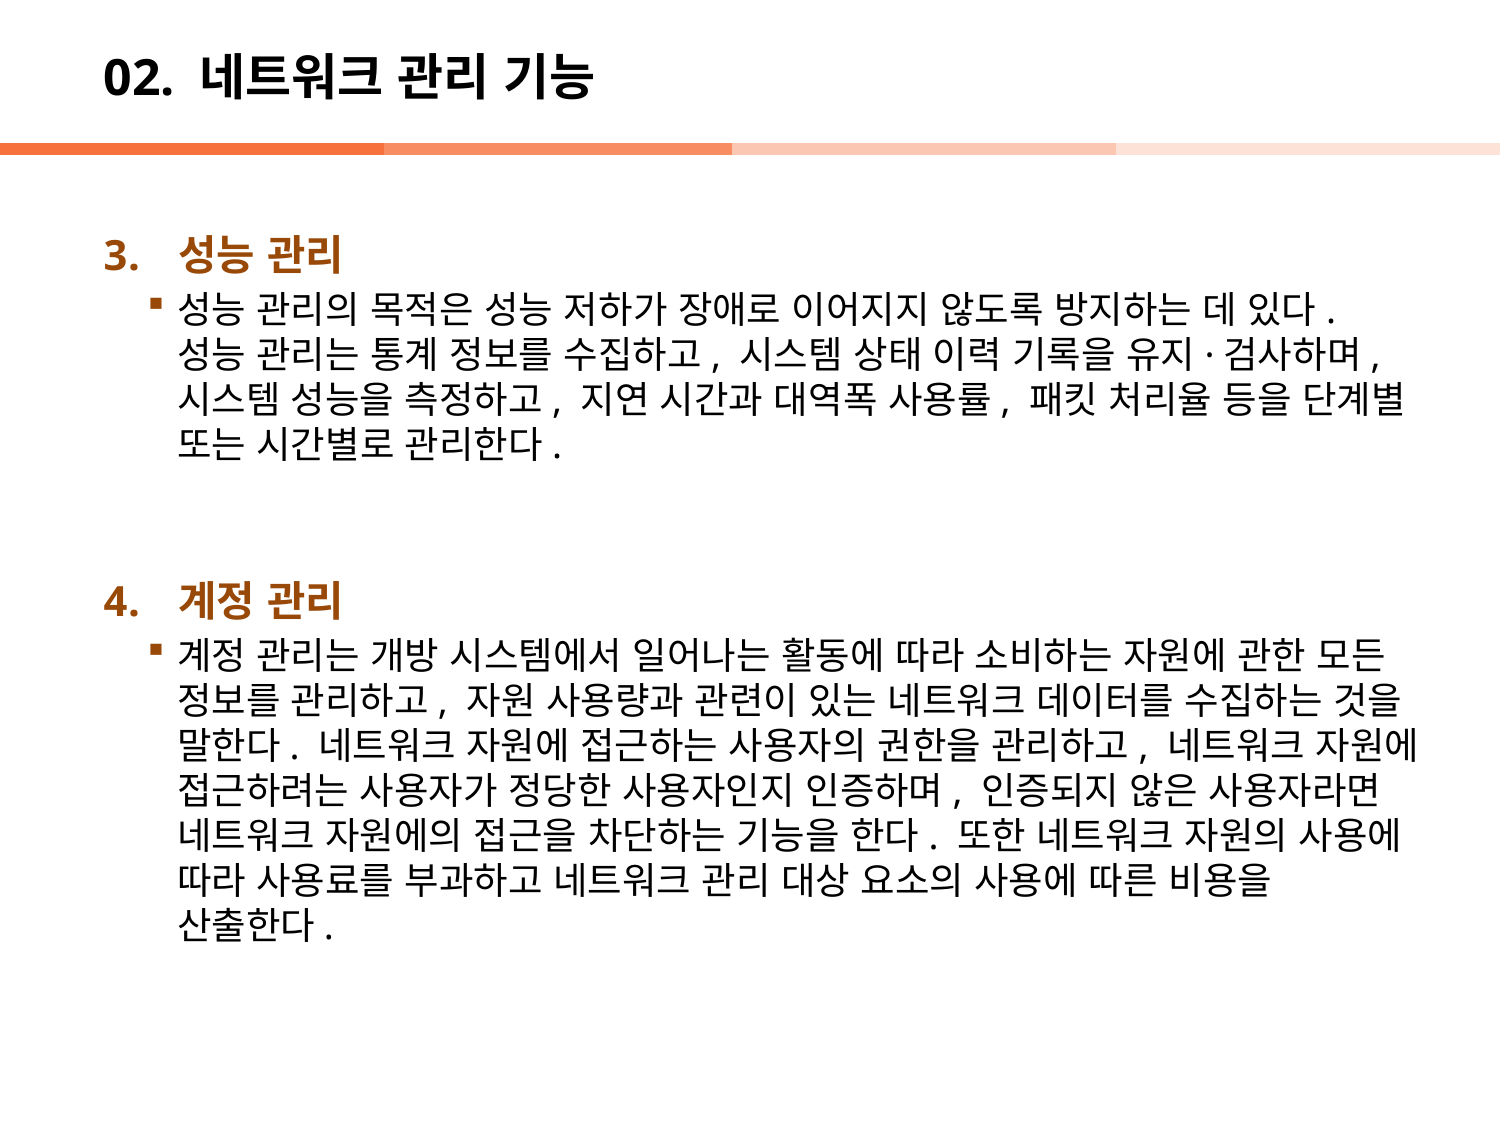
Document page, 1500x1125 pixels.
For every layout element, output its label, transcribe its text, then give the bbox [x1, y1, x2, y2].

list 성능 관리 성능 관리의 목적은 성능 저하가 장애로 이어지지 않도록 방지하는 데 있다. 성능 관리는 통계 정보를 수집하고, 시스템 상태 이력 기록을 유지·검사하며, 시스템 성능을 측정하고, 지연 시간과 대역폭 사용률, 패킷 처리율 등을 단계별 또는 시간별로 관리한다. 계정 관리 계정 관리는 개방 시스템에서 일어나는 활동에 따라 소비하는 자원에 관한 모든 정보를 관리하고, 자원 사용량과 관련이 있는 네트워크 데이터를 수집하는 것을 말한다. 네트워크 자원에 접근하는 사용자의 권한을 관리하고, 네트워크 자원에 접근하려는 사용자가 정당한 사용자인지 인증하며, 인증되지 않은 사용자라면 네트워크 자원에의 접근을 차단하는 기능을 한다. 또한 네트워크 자원의 사용에 따라 사용료를 부과하고 네트워크 관리 대상 요소의 사용에 따른 비용을 산출한다. [88, 196, 1436, 1083]
title 02. 네트워크 관리 기능 [88, 30, 1330, 121]
